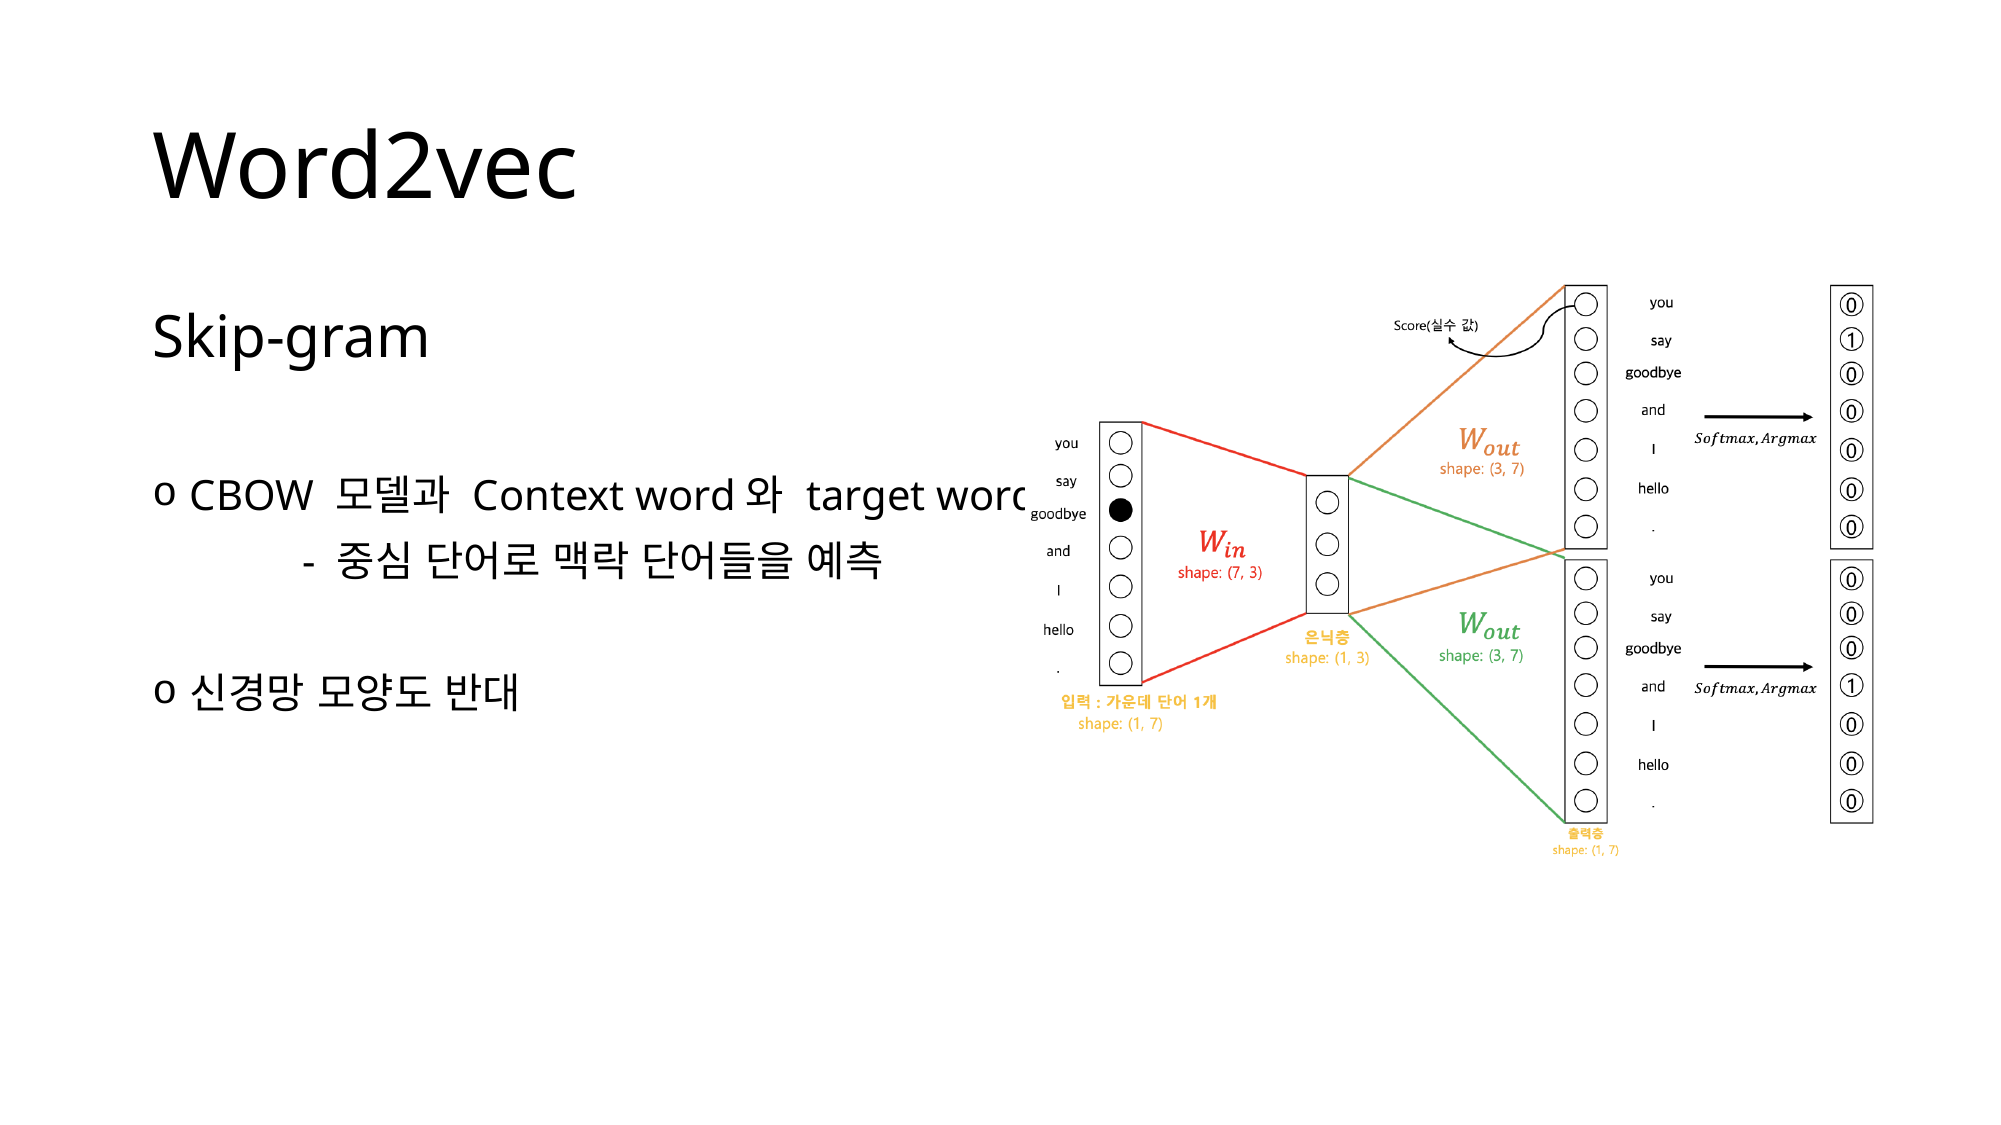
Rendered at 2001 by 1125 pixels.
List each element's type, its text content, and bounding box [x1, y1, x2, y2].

picture [1025, 277, 1885, 857]
title Word2vec [137, 59, 1863, 278]
list Skip-gram CBOW 모델과 Context word와 target word가 반대 - 중심 단어로 맥락 단어들을 예측 신경망 모양도 반대 [137, 299, 1863, 1014]
